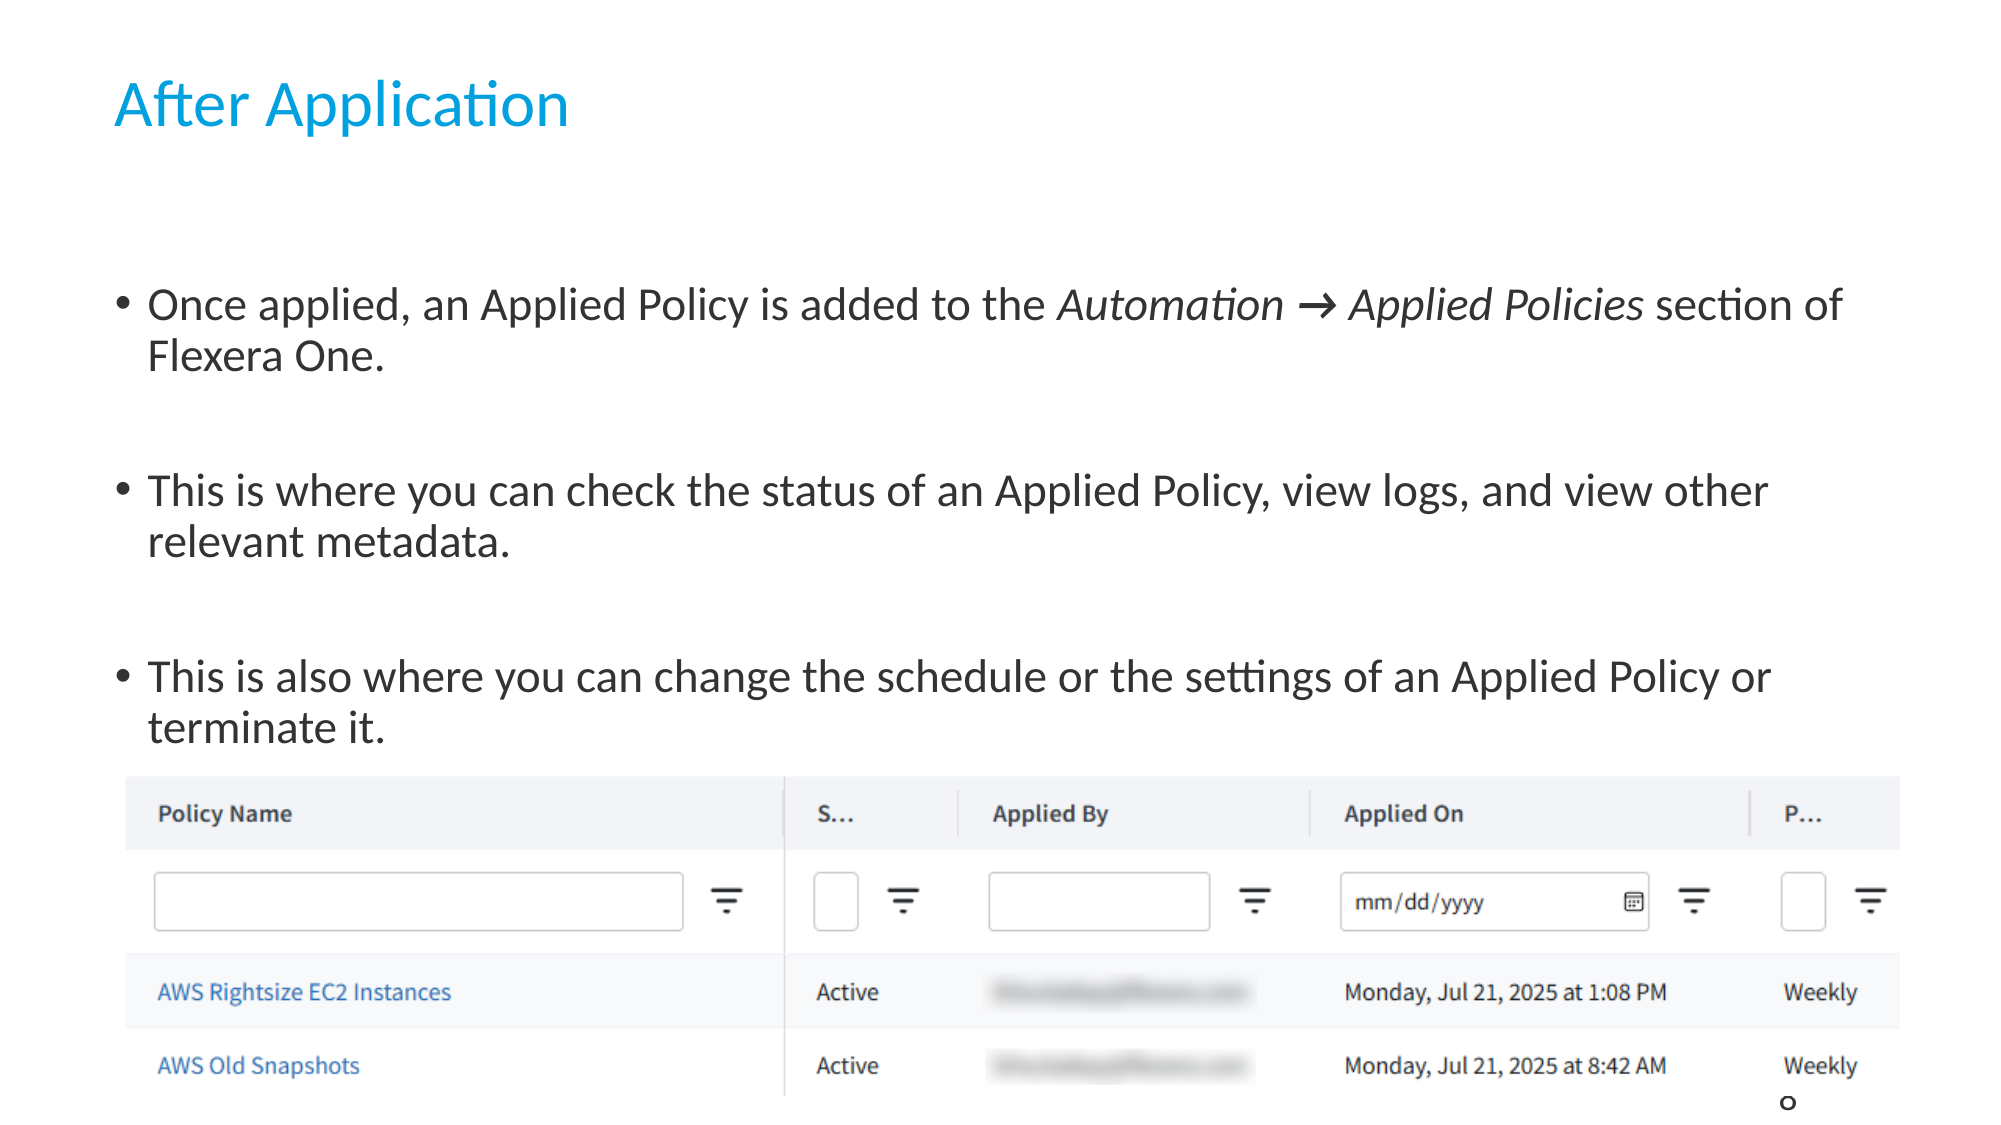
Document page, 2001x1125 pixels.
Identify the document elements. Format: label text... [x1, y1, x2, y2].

picture [112, 761, 1900, 1096]
title After Application [99, 61, 1900, 227]
slide_number 8 [1763, 1096, 1900, 1125]
list Once applied, an Applied Policy is added to the Automation → Applied Policies section of Flexera One. This is where you can check the status of an Applied Policy, view logs, and view other relevant metadata. This is also where you can change the schedule or the settings of an Applied Policy or terminate it. [99, 272, 1900, 762]
